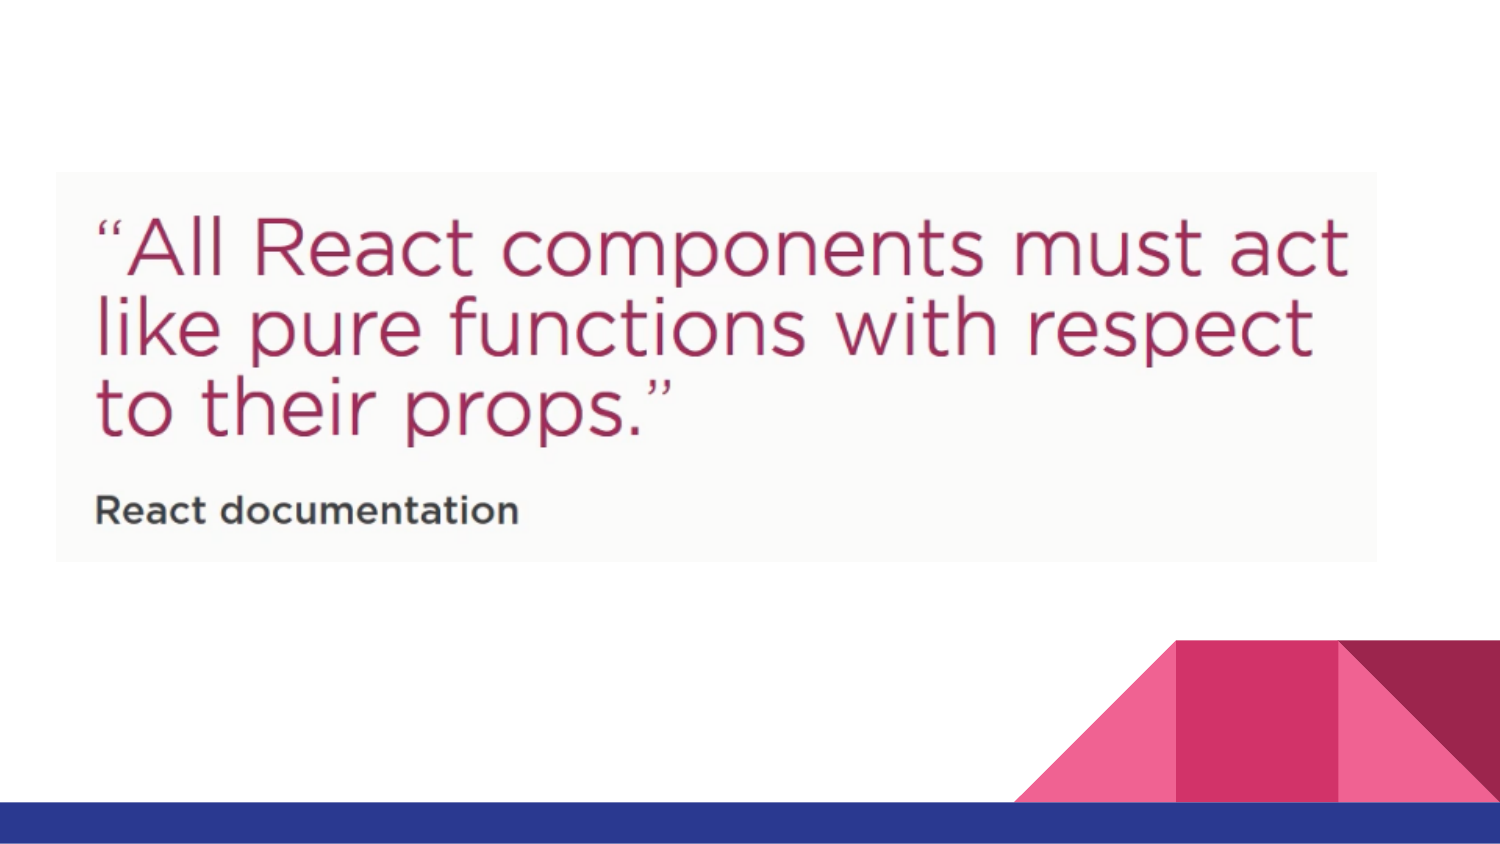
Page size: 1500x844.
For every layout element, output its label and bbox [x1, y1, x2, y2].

picture [56, 172, 1377, 562]
